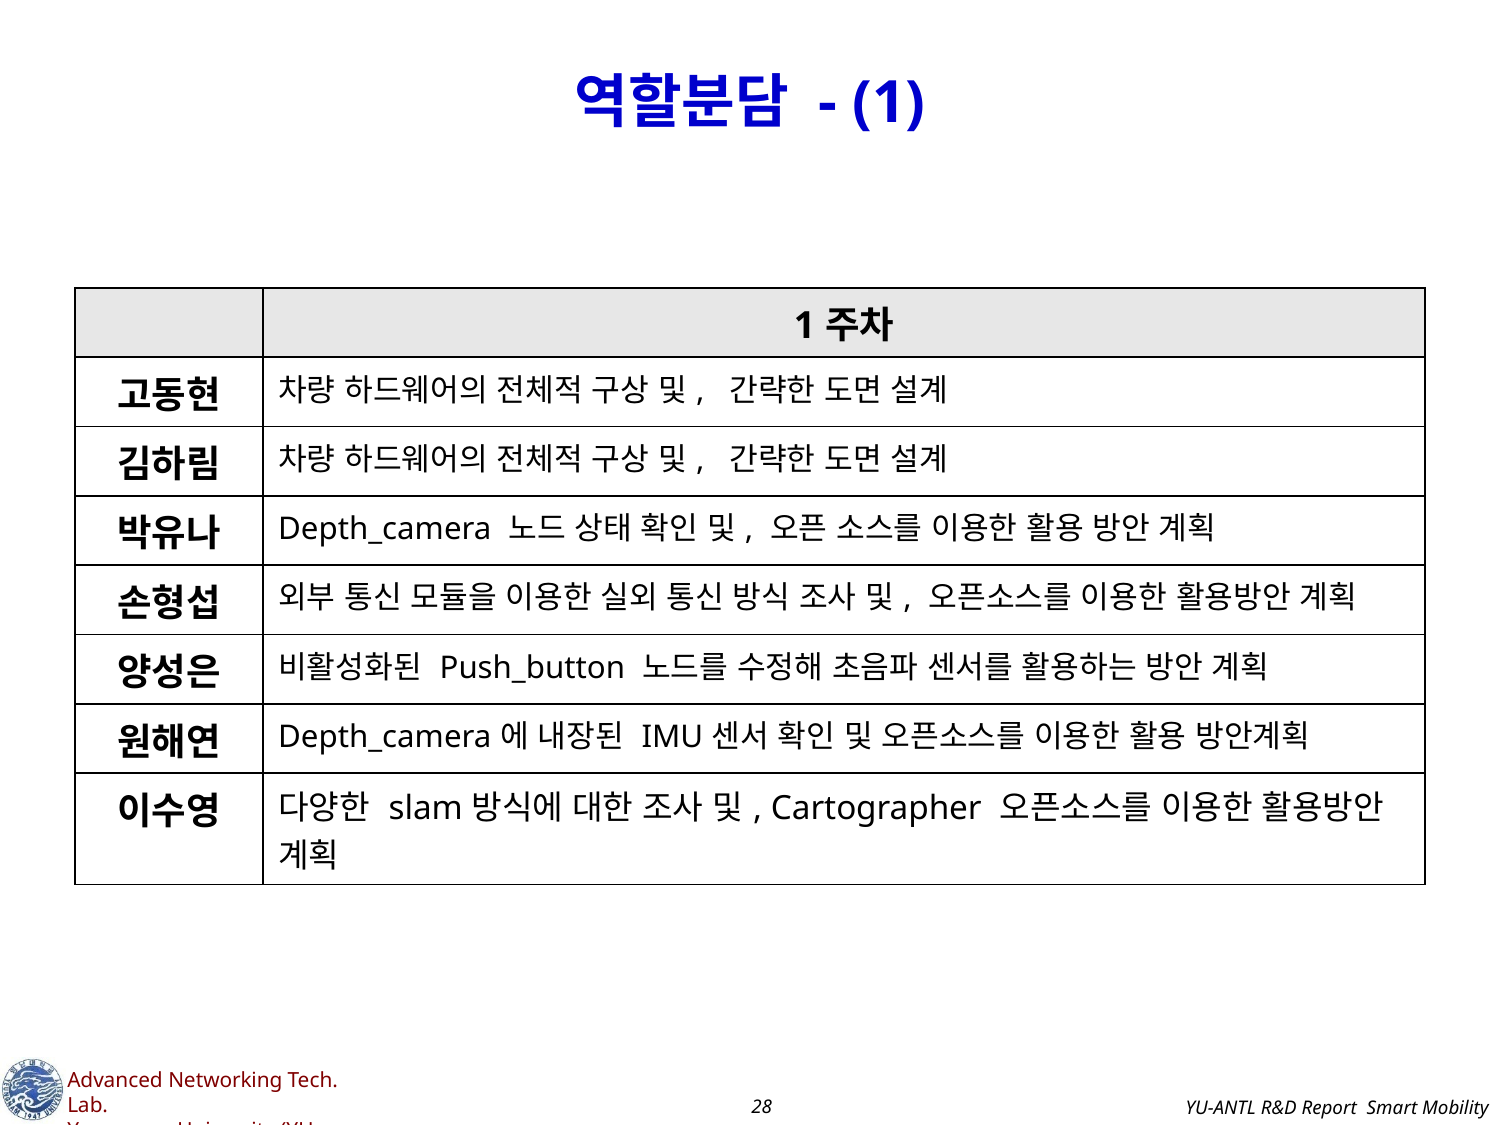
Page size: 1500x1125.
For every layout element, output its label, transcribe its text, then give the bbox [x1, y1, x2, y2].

picture [0, 1057, 66, 1124]
table_cell 고동현 [76, 358, 262, 426]
table_cell 외부 통신 모듈을 이용한 실외 통신 방식 조사 및, 오픈소스를 이용한 활용방안 계획 [264, 566, 1424, 634]
table_cell Depth_camera 노드 상태 확인 및, 오픈 소스를 이용한 활용 방안 계획 [264, 497, 1424, 564]
table_cell 다양한 slam방식에 대한 조사 및, Cartographer 오픈소스를 이용한 활용방안 계획 [264, 774, 1424, 884]
table_header 1주차 [264, 289, 1424, 356]
table_cell 손형섭 [76, 566, 262, 634]
table_cell 차량 하드웨어의 전체적 구상 및, 간략한 도면 설계 [264, 427, 1424, 495]
table_cell 비활성화된 Push_button 노드를 수정해 초음파 센서를 활용하는 방안 계획 [264, 635, 1424, 703]
table_cell 박유나 [76, 497, 262, 564]
table_header [76, 289, 262, 356]
table_cell 원해연 [76, 705, 262, 772]
table_cell 이수영 [76, 774, 262, 884]
title 역할분담 - (1) [74, 44, 1426, 154]
table_cell Depth_camera에 내장된 IMU센서 확인 및 오픈소스를 이용한 활용 방안계획 [264, 705, 1424, 772]
table_cell 김하림 [76, 427, 262, 495]
table_cell 양성은 [76, 635, 262, 703]
table_cell 차량 하드웨어의 전체적 구상 및, 간략한 도면 설계 [264, 358, 1424, 426]
